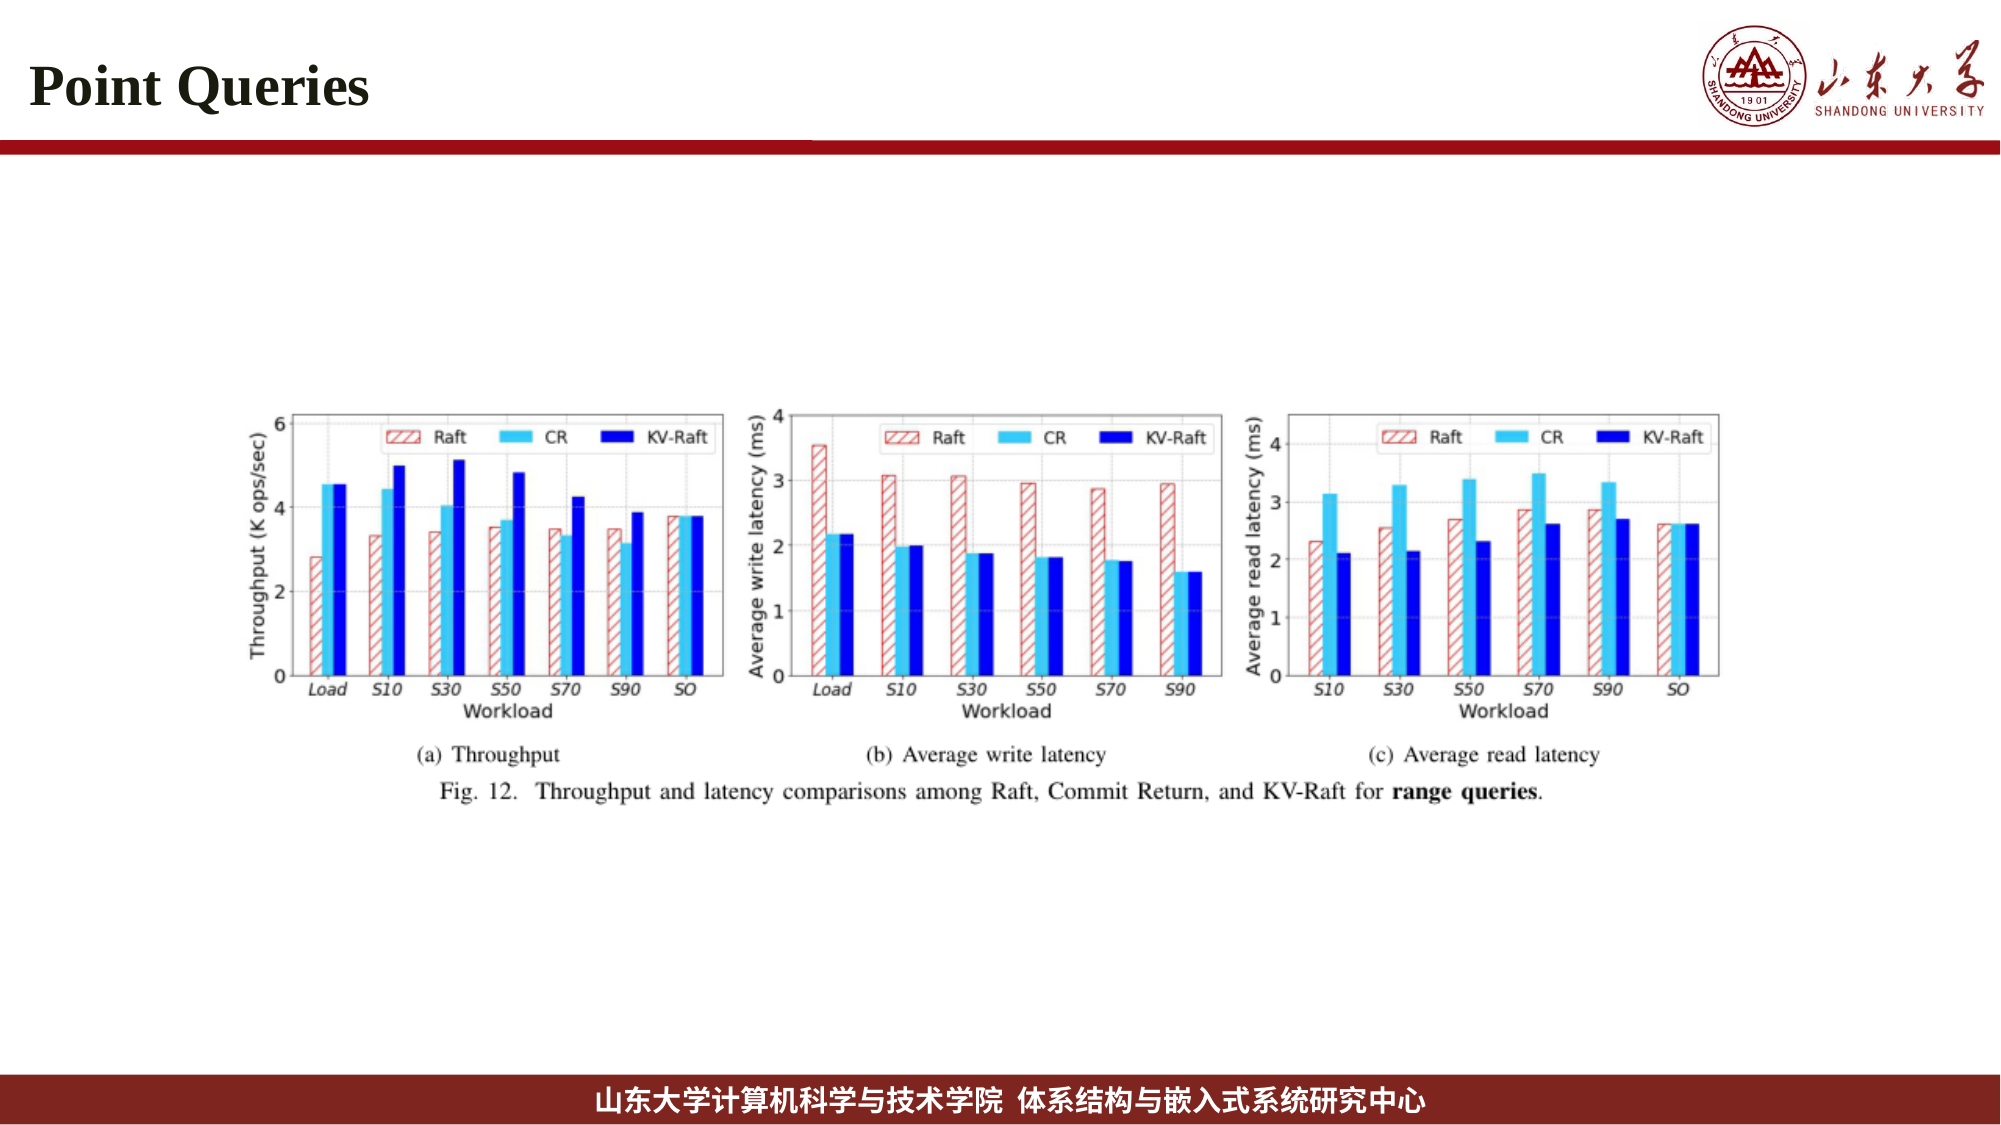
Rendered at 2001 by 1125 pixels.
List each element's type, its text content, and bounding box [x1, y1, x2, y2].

picture [241, 397, 1759, 818]
picture [1698, 21, 1985, 130]
title Point Queries [0, 48, 1575, 161]
